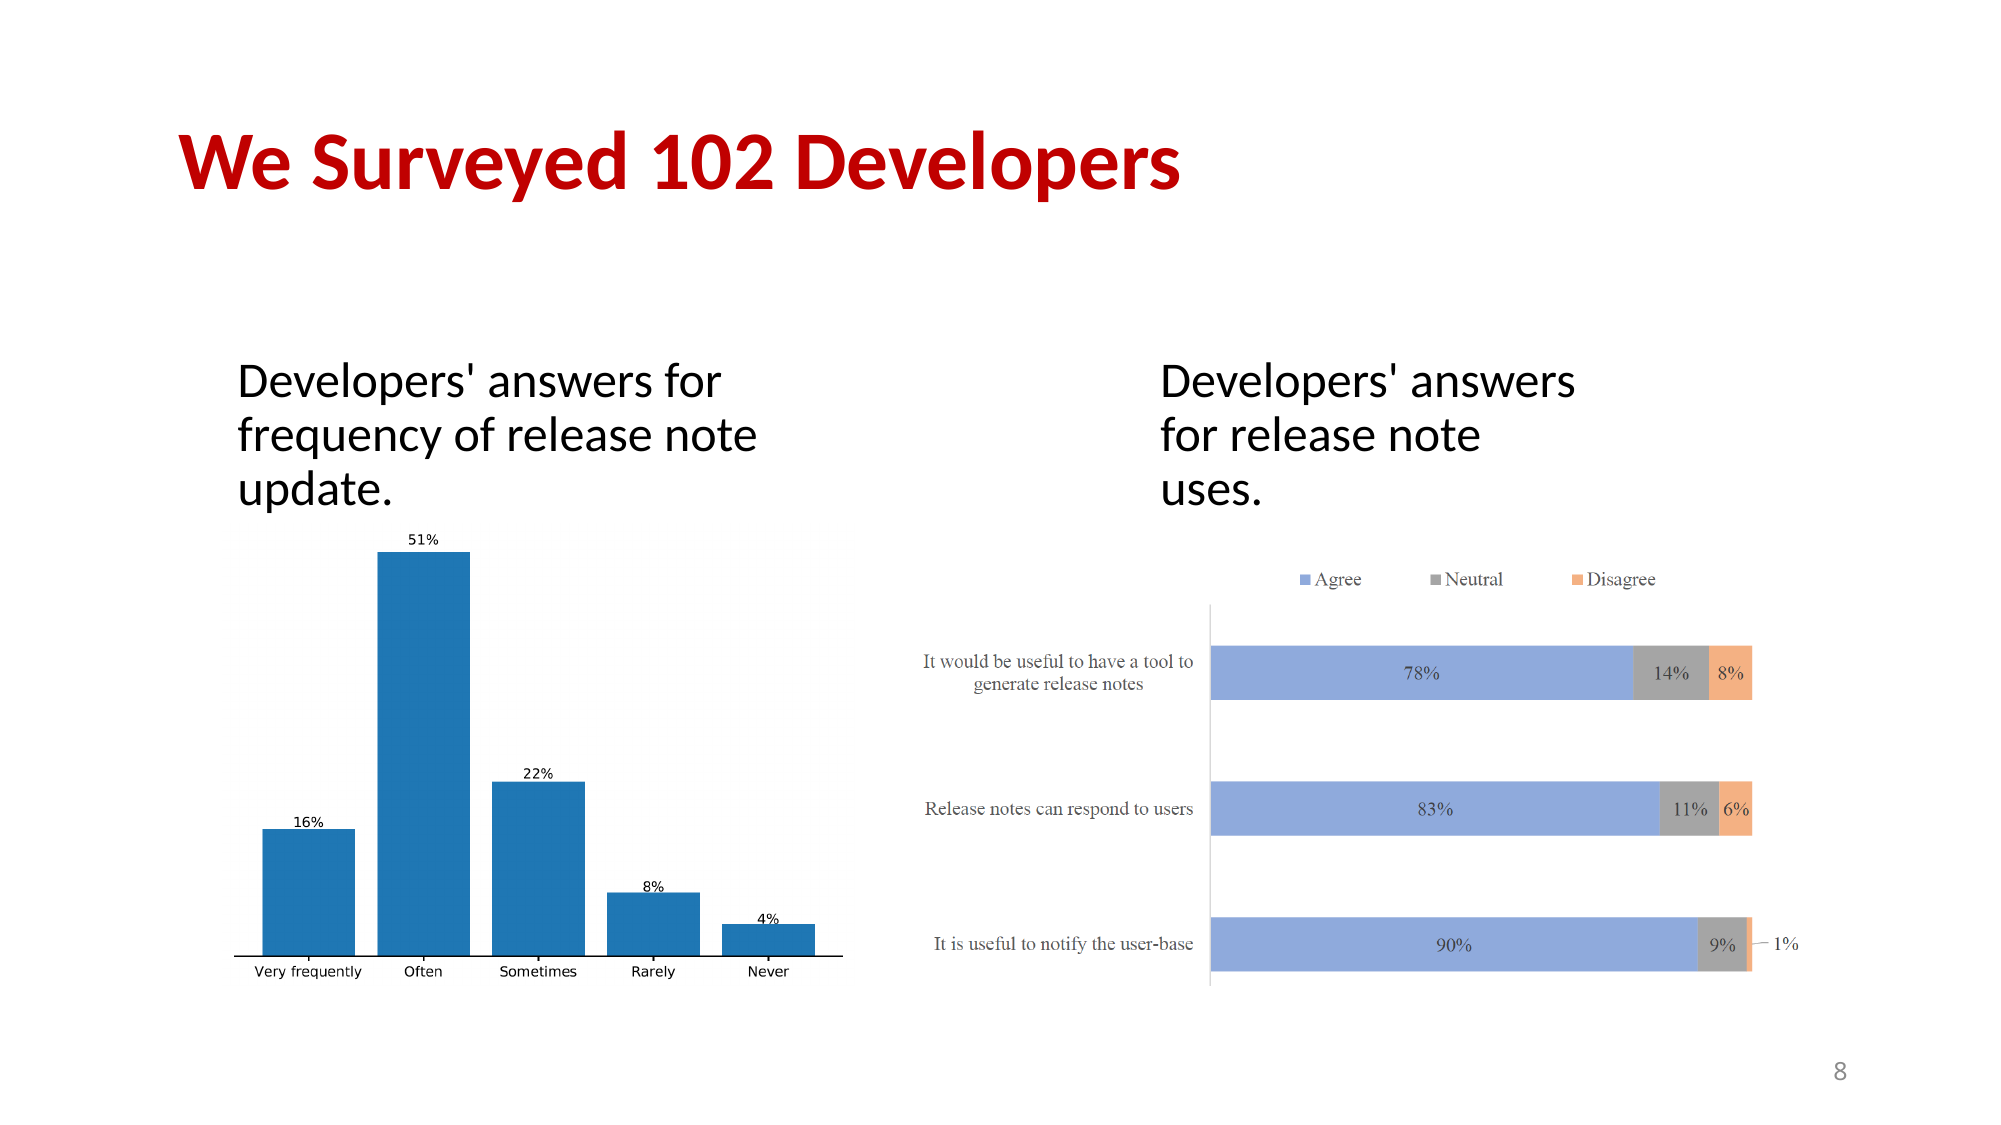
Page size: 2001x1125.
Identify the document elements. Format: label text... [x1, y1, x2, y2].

text_box Developers' answers for release note uses. [1145, 347, 1594, 559]
slide_number 8 [1412, 1042, 1863, 1103]
picture [900, 559, 1822, 986]
picture [222, 523, 855, 986]
title We Surveyed 102 Developers [163, 54, 1889, 272]
text_box Developers' answers for frequency of release note update. [222, 347, 929, 599]
